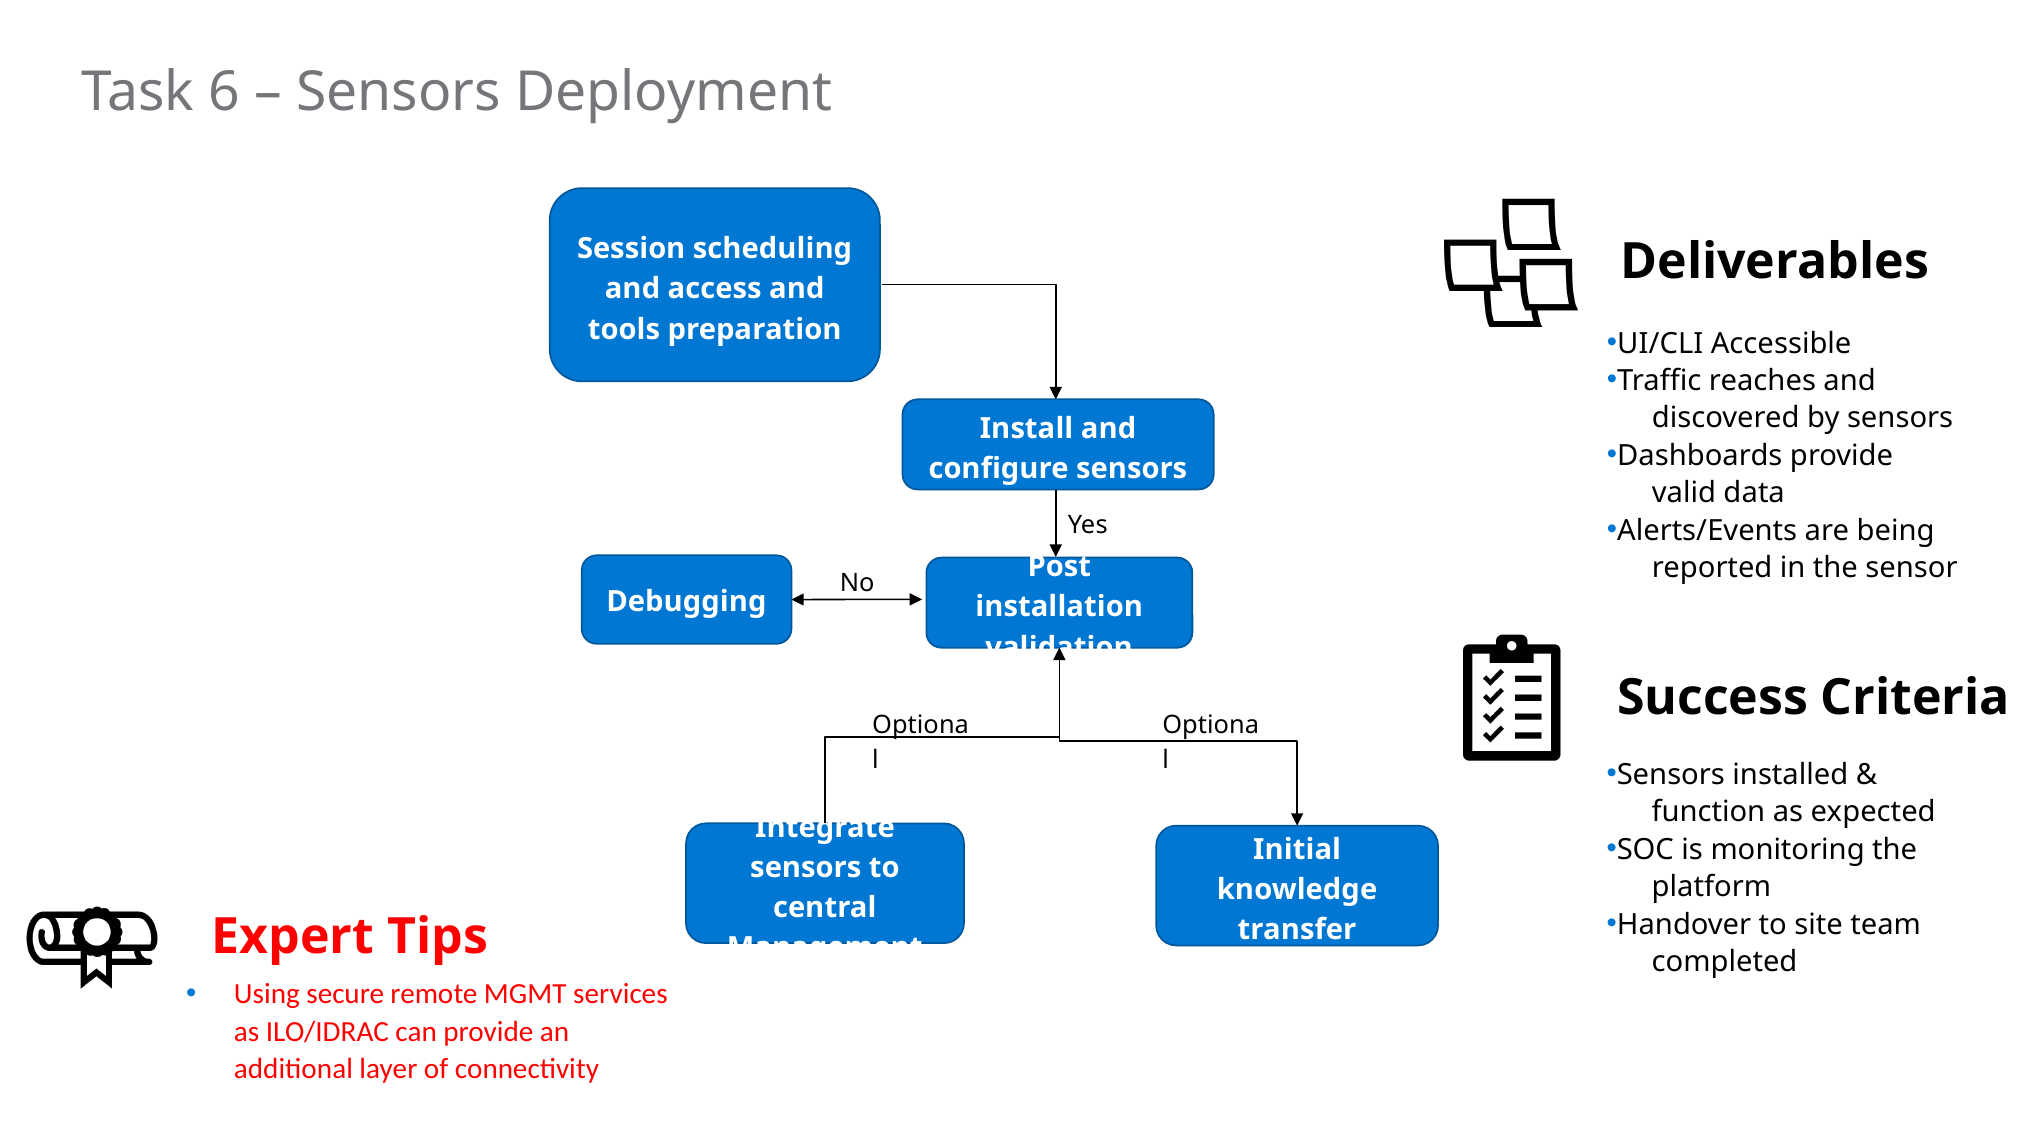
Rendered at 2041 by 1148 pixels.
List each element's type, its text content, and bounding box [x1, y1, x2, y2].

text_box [15, 871, 514, 1023]
text_box Initial knowledge transfer [1155, 824, 1439, 947]
text_box Using secure remote MGMT services as ILO/IDRAC can provide an additional layer of connectivity [156, 948, 702, 1109]
text_box No [825, 600, 902, 604]
text_box No [825, 553, 902, 599]
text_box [881, 284, 1056, 400]
text_box Yes [1057, 496, 1130, 547]
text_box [1436, 187, 1951, 338]
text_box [854, 618, 1031, 854]
text_box Install and configure sensors [901, 398, 1215, 491]
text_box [1436, 621, 2028, 773]
text_box Sensors installed & function as expected SOC is monitoring the platform Handover to site team completed [1576, 773, 2015, 1002]
text_box Integrate sensors to central Management [685, 822, 965, 944]
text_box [1089, 617, 1268, 856]
text_box Debugging [580, 554, 793, 645]
text_box Session scheduling and access and tools preparation [548, 187, 881, 383]
text_box Post installation validation [925, 556, 1194, 649]
text_box Optional [1268, 696, 1280, 782]
text_box UI/CLI Accessible Traffic reaches and discovered by sensors Dashboards provide valid data Alerts/Events are being reported in the sensor [1576, 297, 2000, 608]
text_box Task 6 – Sensors Deployment [65, 46, 1873, 138]
